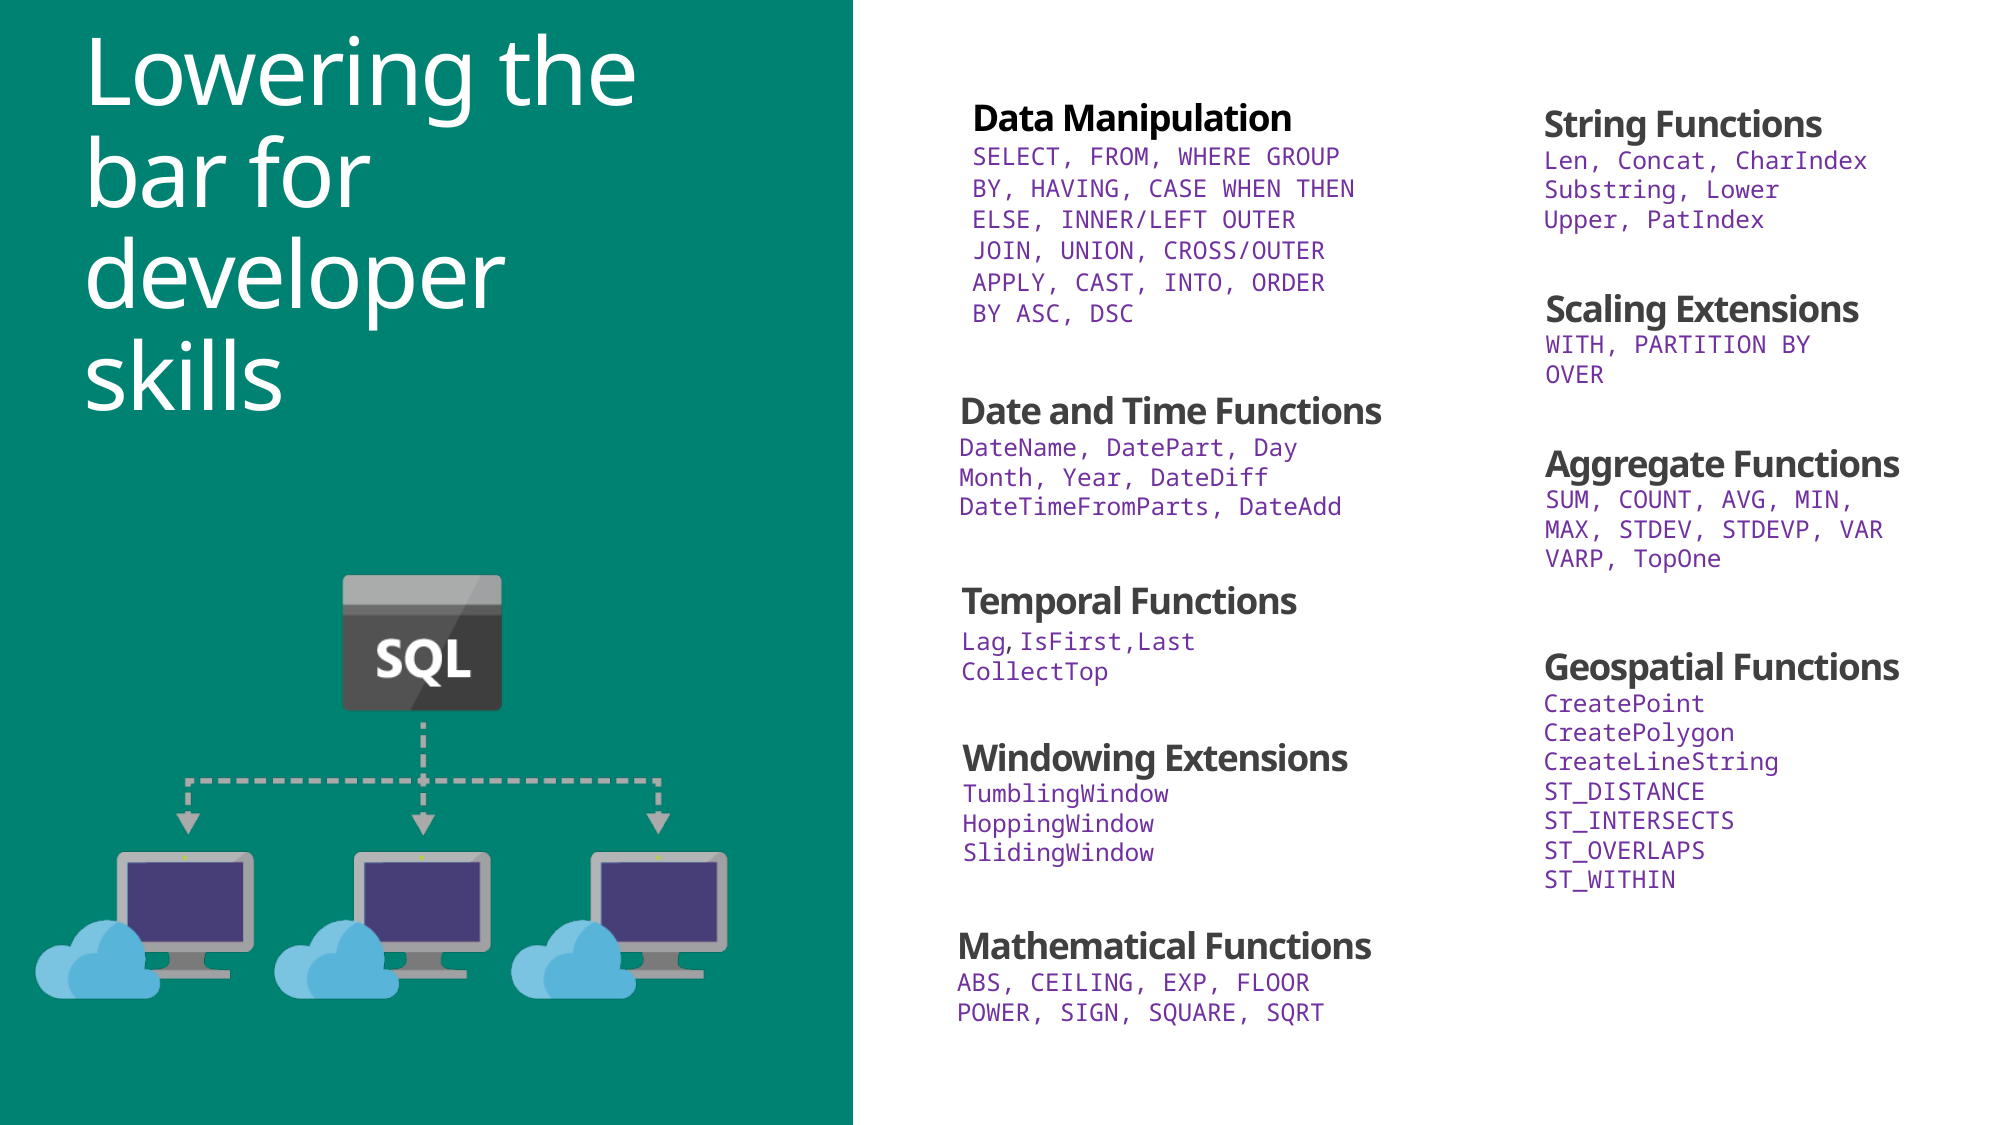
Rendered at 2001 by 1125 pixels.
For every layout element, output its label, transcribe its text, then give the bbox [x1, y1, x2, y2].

list Data Manipulation SELECT, FROM, WHERE GROUP BY, HAVING, CASE WHEN THEN ELSE, INNER/LEFT OUTER JOIN, UNION, CROSS/OUTER APPLY, CAST, INTO, ORDER BY ASC, DSC [972, 99, 1501, 738]
text_box Date and Time Functions DateName, DatePart, Day Month, Year, DateDiff DateTimeFromParts, DateAdd [959, 387, 1383, 521]
text_box [0, 0, 854, 1125]
text_box Geospatial Functions CreatePoint CreatePolygon CreateLineString ST_DISTANCE ST_INTERSECTS ST_OVERLAPS ST_WITHIN [1543, 643, 1901, 894]
picture [28, 551, 736, 1023]
text_box Scaling Extensions WITH, PARTITION BY OVER [1545, 285, 1861, 389]
text_box Aggregate Functions SUM, COUNT, AVG, MIN, MAX, STDEV, STDEVP, VAR VARP, TopOne [1545, 440, 1901, 573]
text_box String Functions Len, Concat, CharIndex Substring, Lower Upper, PatIndex [1543, 100, 1869, 234]
text_box Mathematical Functions ABS, CEILING, EXP, FLOOR POWER, SIGN, SQUARE, SQRT [956, 922, 1373, 1026]
text_box Temporal Functions Lag, IsFirst,Last CollectTop [961, 577, 1298, 686]
title Lowering the bar for developer skills [59, 9, 754, 158]
text_box Windowing Extensions TumblingWindow HoppingWindow SlidingWindow [962, 734, 1350, 867]
